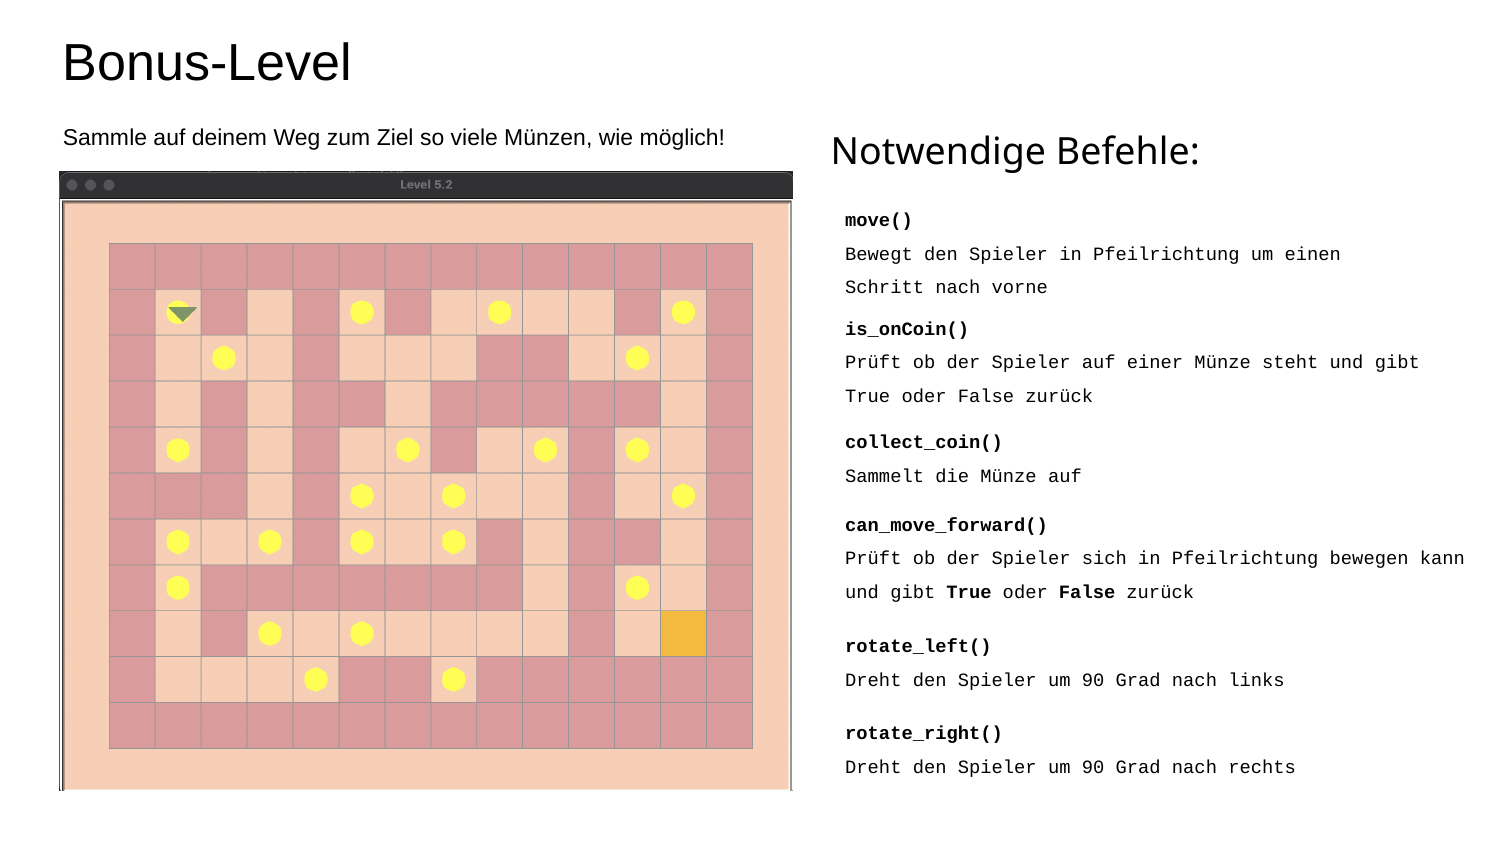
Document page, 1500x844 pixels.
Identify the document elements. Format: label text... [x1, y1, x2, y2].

text_box is_onCoin() Prüft ob der Spieler auf einer Münze steht und gibt True oder False zurück [830, 290, 1443, 403]
title Bonus-Level [47, 12, 447, 93]
text_box collect_coin() Sammelt die Münze auf [830, 403, 1443, 486]
picture [58, 170, 793, 792]
text_box move() Bewegt den Spieler in Pfeilrichtung um einen Schritt nach vorne [830, 181, 1443, 290]
text_box can_move_forward() Prüft ob der Spieler sich in Pfeilrichtung bewegen kann und gibt True oder False zurück [830, 486, 1500, 618]
text_box rotate_right() Dreht den Spieler um 90 Grad nach rechts [830, 694, 1323, 793]
text_box Sammle auf deinem Weg zum Ziel so viele Münzen, wie möglich! [47, 93, 775, 166]
text_box rotate_left() Dreht den Spieler um 90 Grad nach links [830, 618, 1323, 694]
text_box Notwendige Befehle: [815, 111, 1457, 187]
